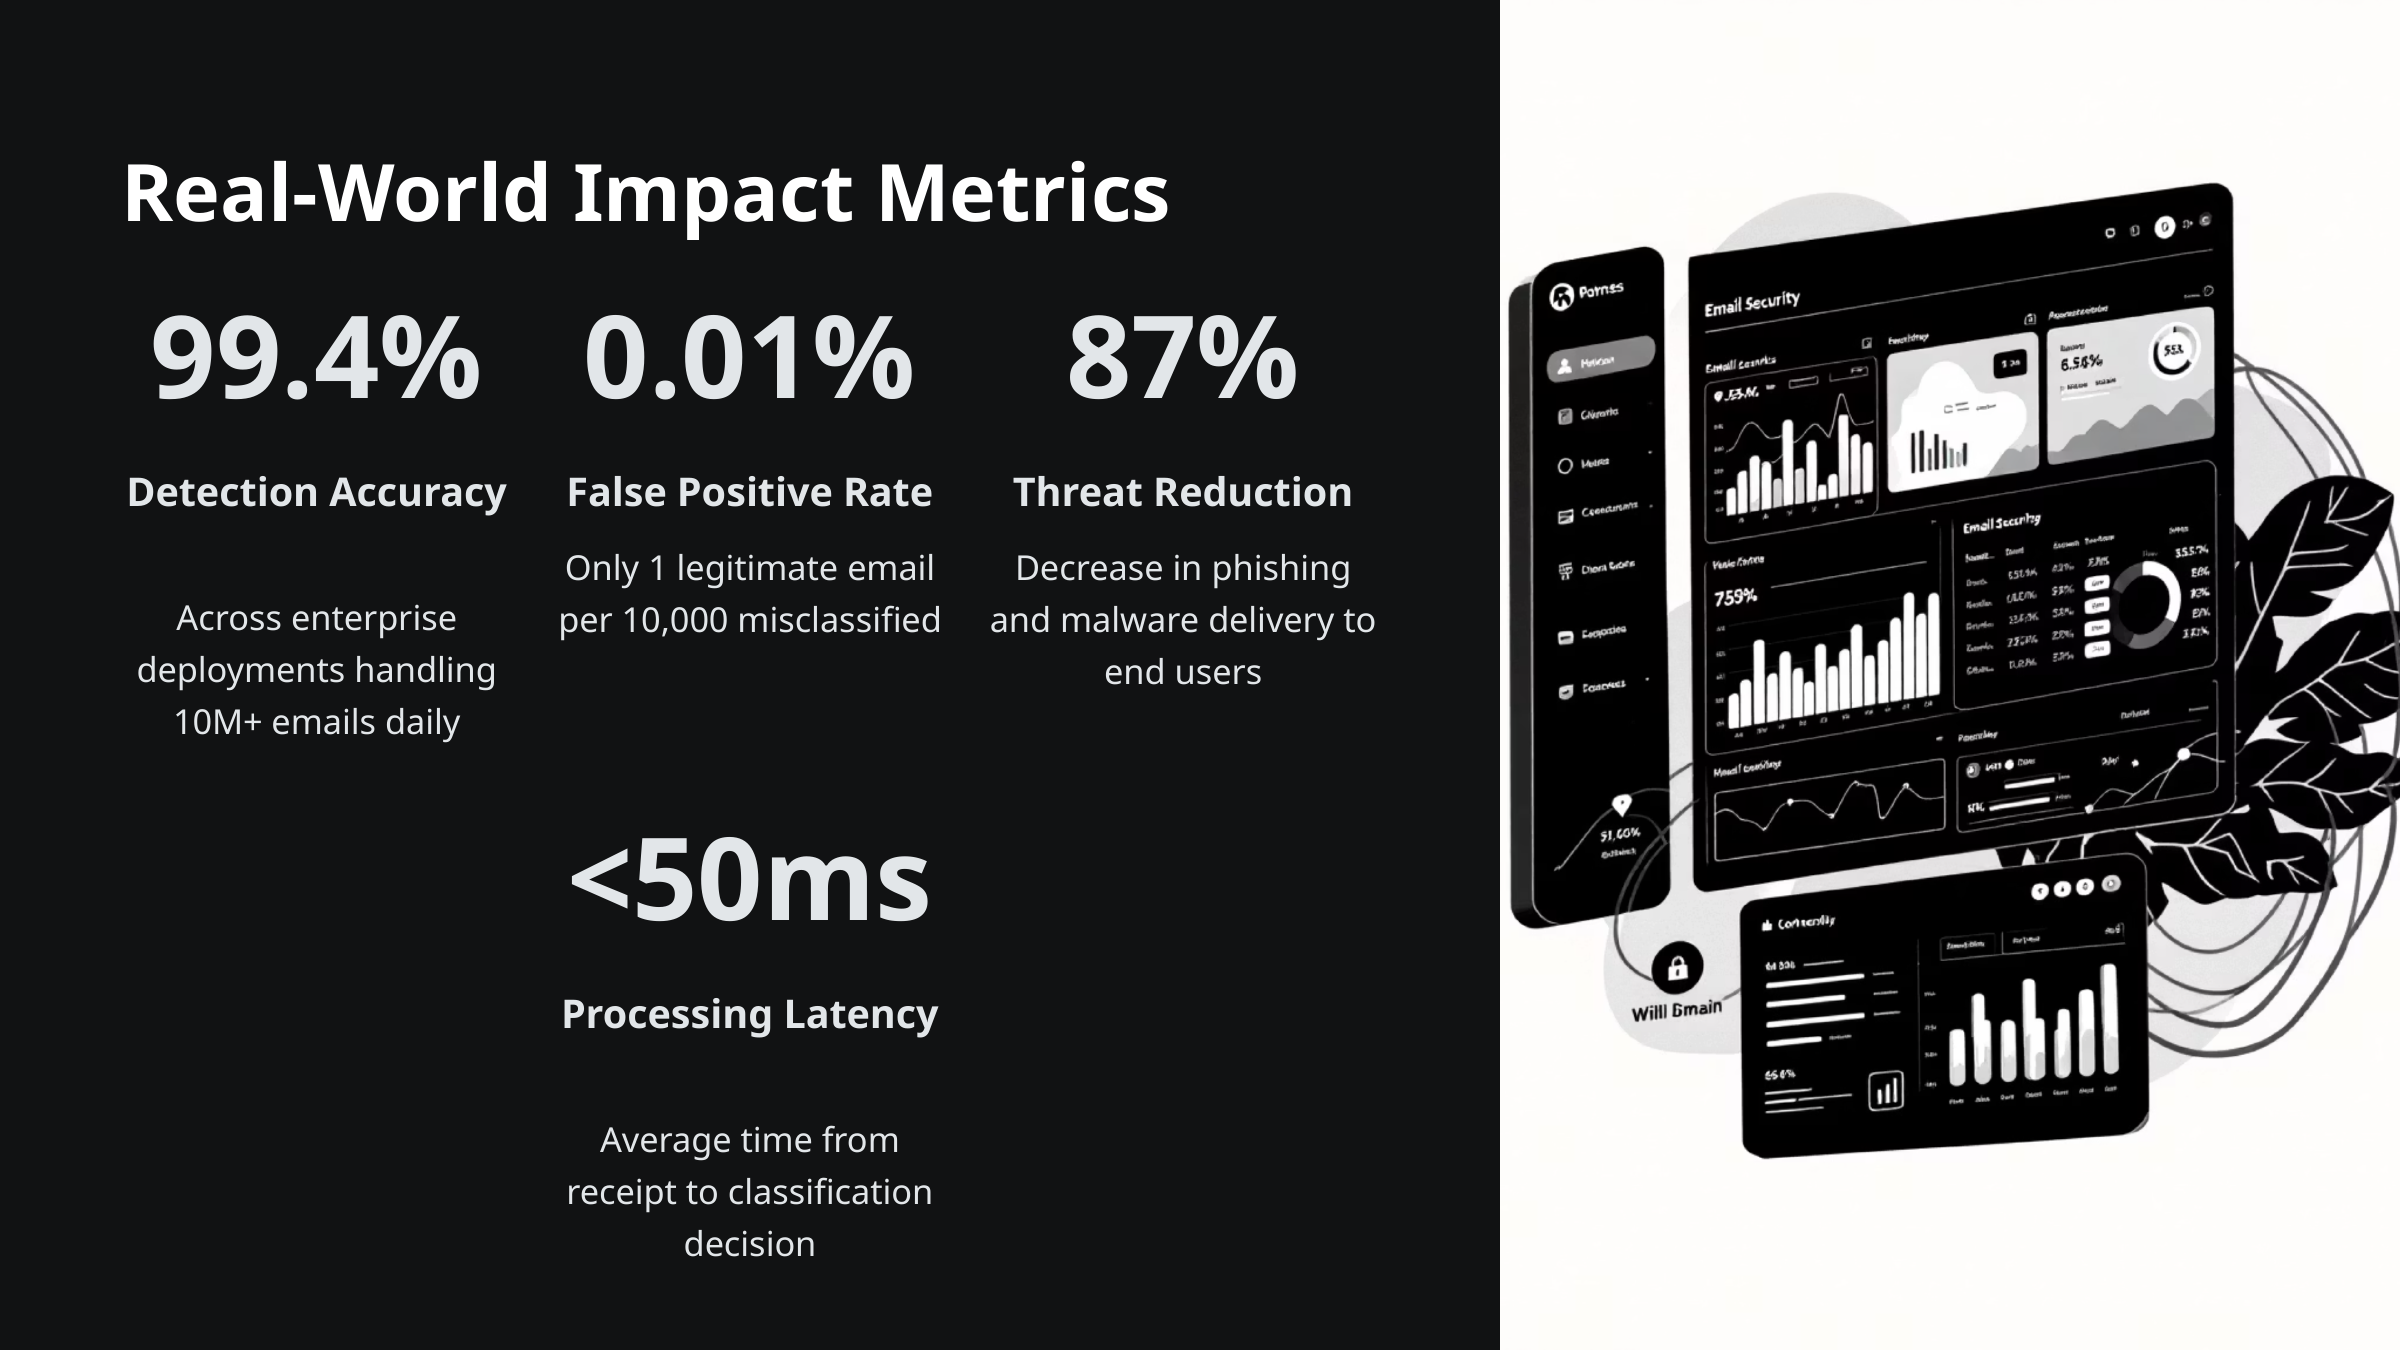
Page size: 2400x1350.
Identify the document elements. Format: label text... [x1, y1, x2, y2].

text_box 87% [988, 306, 1379, 422]
text_box Decrease in phishing and malware delivery to end users [988, 535, 1379, 693]
text_box <50ms [555, 828, 945, 944]
text_box Detection Accuracy [121, 465, 512, 565]
text_box Threat Reduction [988, 465, 1379, 515]
text_box Processing Latency [555, 987, 945, 1087]
text_box Across enterprise deployments handling 10M+ emails daily [121, 585, 512, 742]
text_box False Positive Rate [555, 465, 945, 515]
picture [1499, 0, 2400, 1350]
text_box 0.01% [555, 306, 945, 422]
text_box 99.4% [121, 306, 512, 422]
text_box Real-World Impact Metrics [121, 138, 1228, 238]
text_box Only 1 legitimate email per 10,000 misclassified [555, 535, 945, 641]
text_box Average time from receipt to classification decision [555, 1107, 945, 1212]
